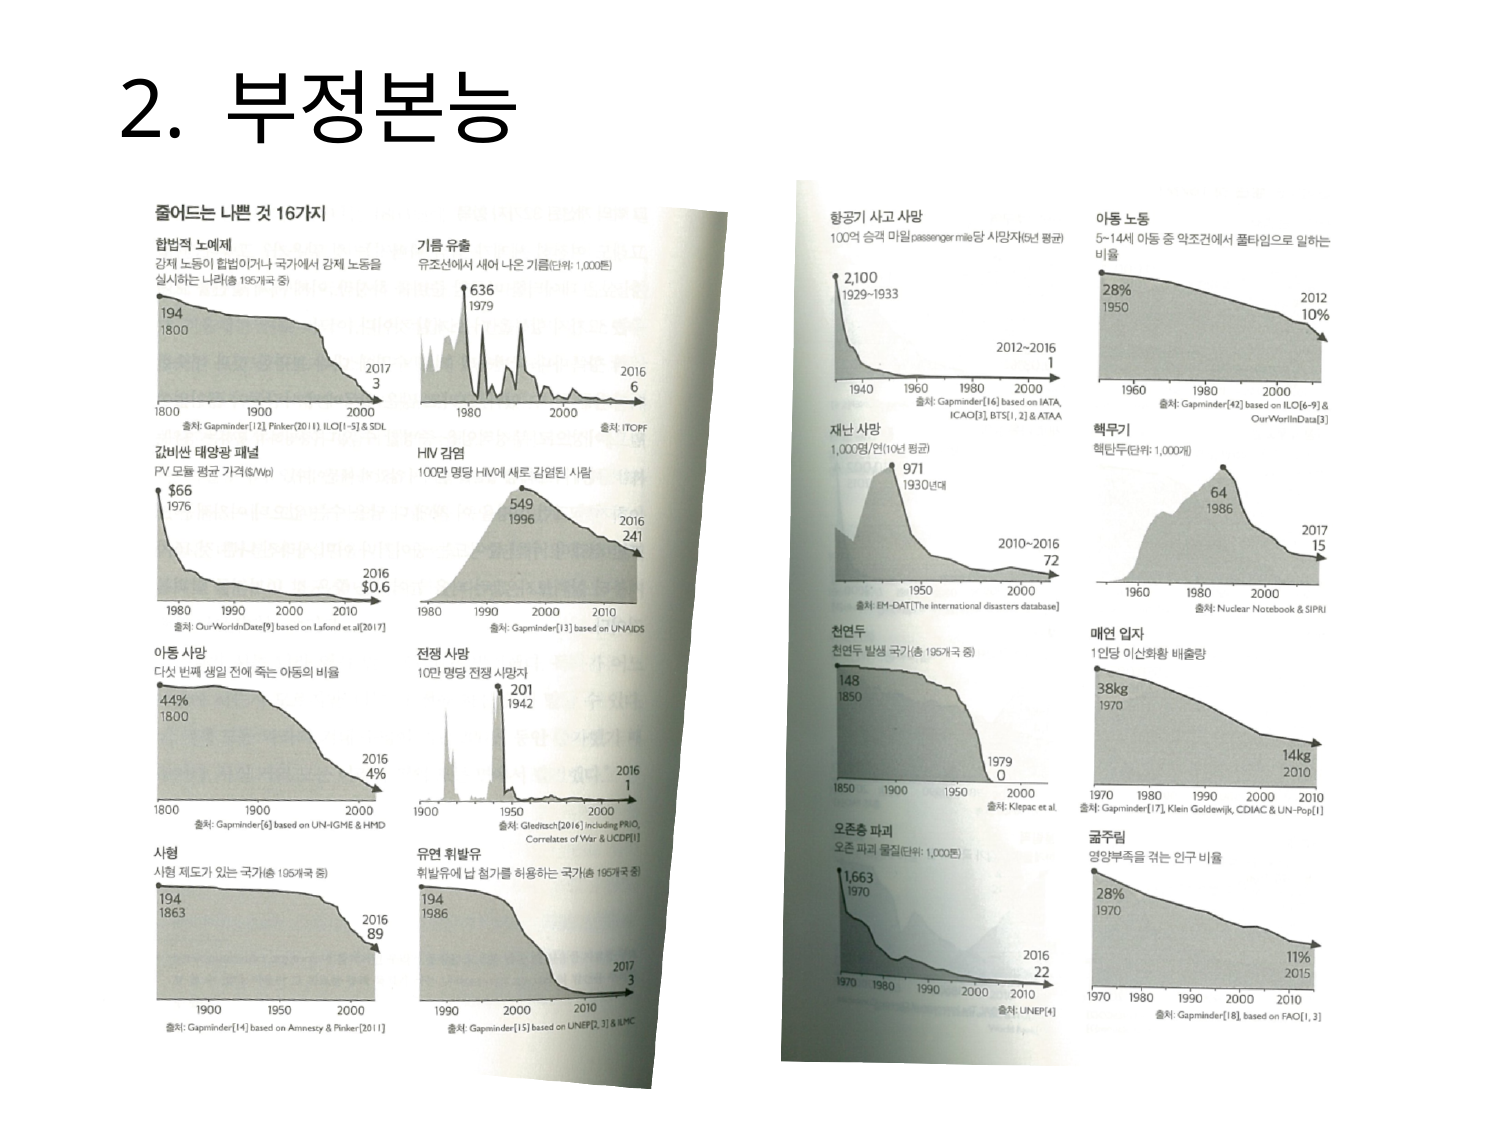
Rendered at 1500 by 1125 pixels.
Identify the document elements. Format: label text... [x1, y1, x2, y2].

picture [781, 181, 1381, 1071]
picture [66, 162, 727, 1089]
title 2. 부정본능 [103, 59, 1397, 164]
